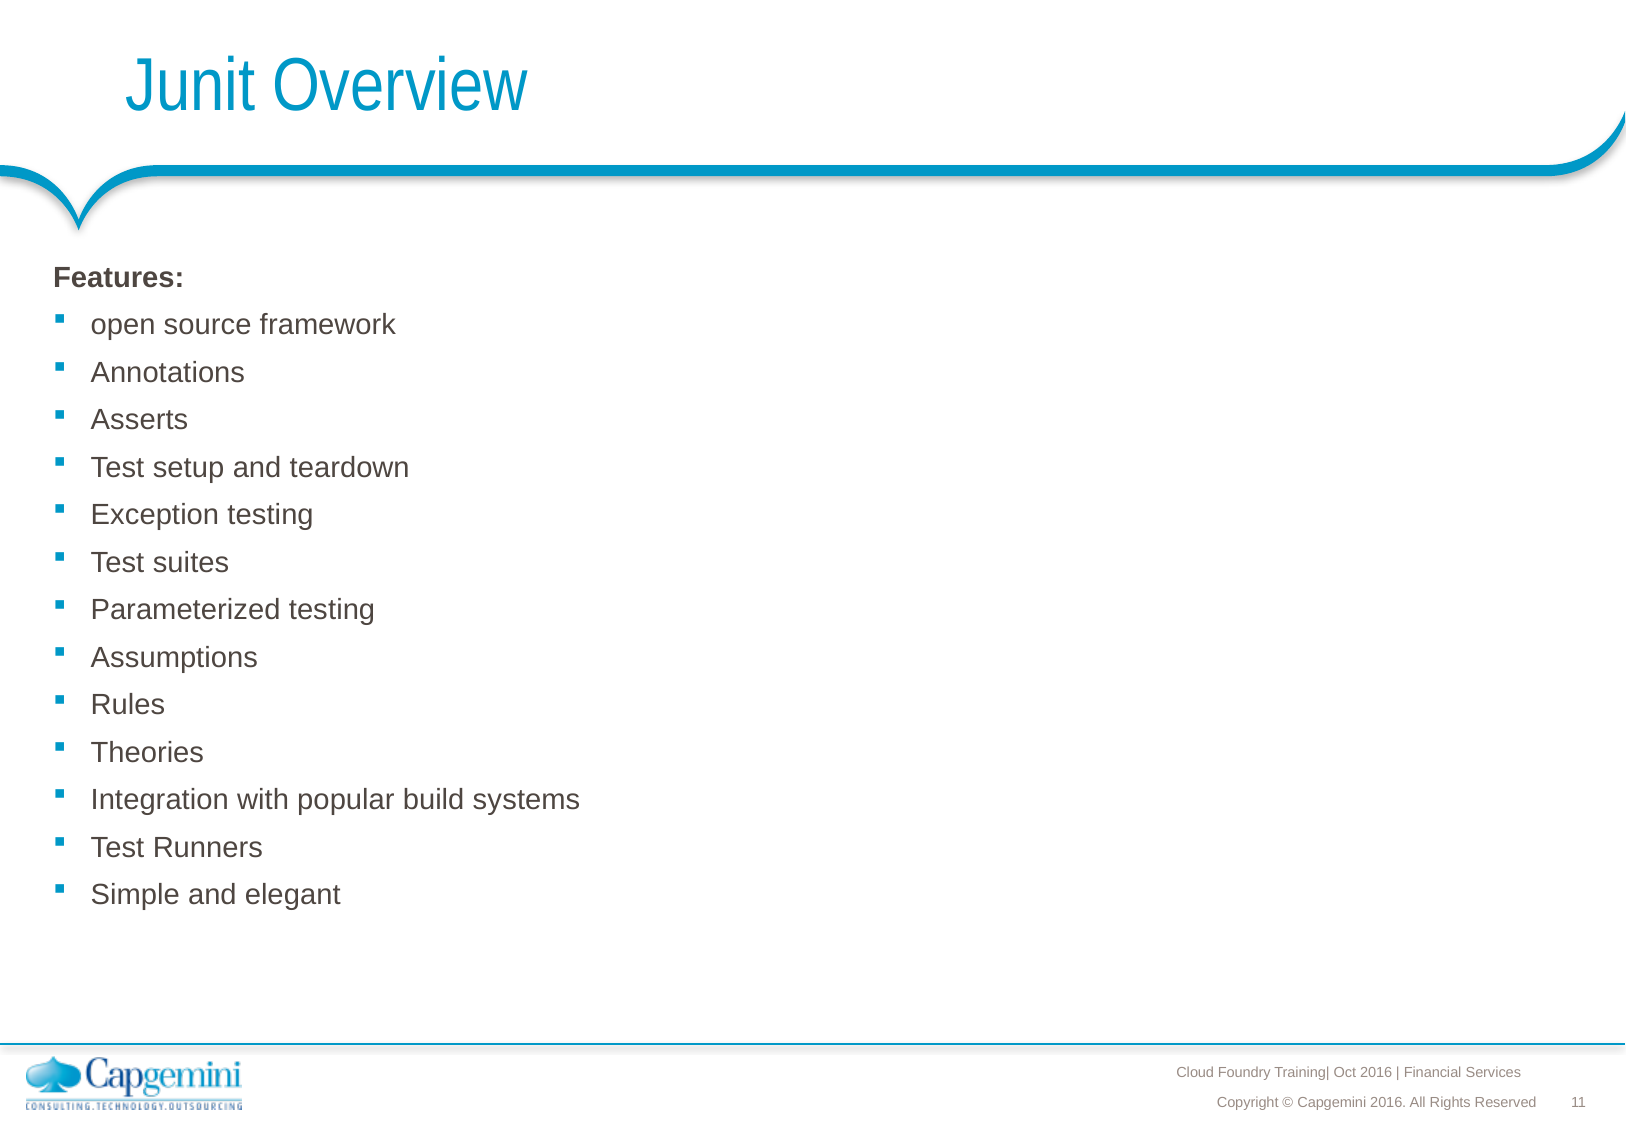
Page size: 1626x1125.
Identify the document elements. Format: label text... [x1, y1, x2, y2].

list Features: open source framework Annotations Asserts Test setup and teardown Exception testing Test suites Parameterized testing Assumptions Rules Theories Integration with popular build systems Test Runners Simple and elegant [53, 246, 1573, 1030]
title Junit Overview [76, 0, 1427, 161]
picture [26, 1056, 242, 1110]
